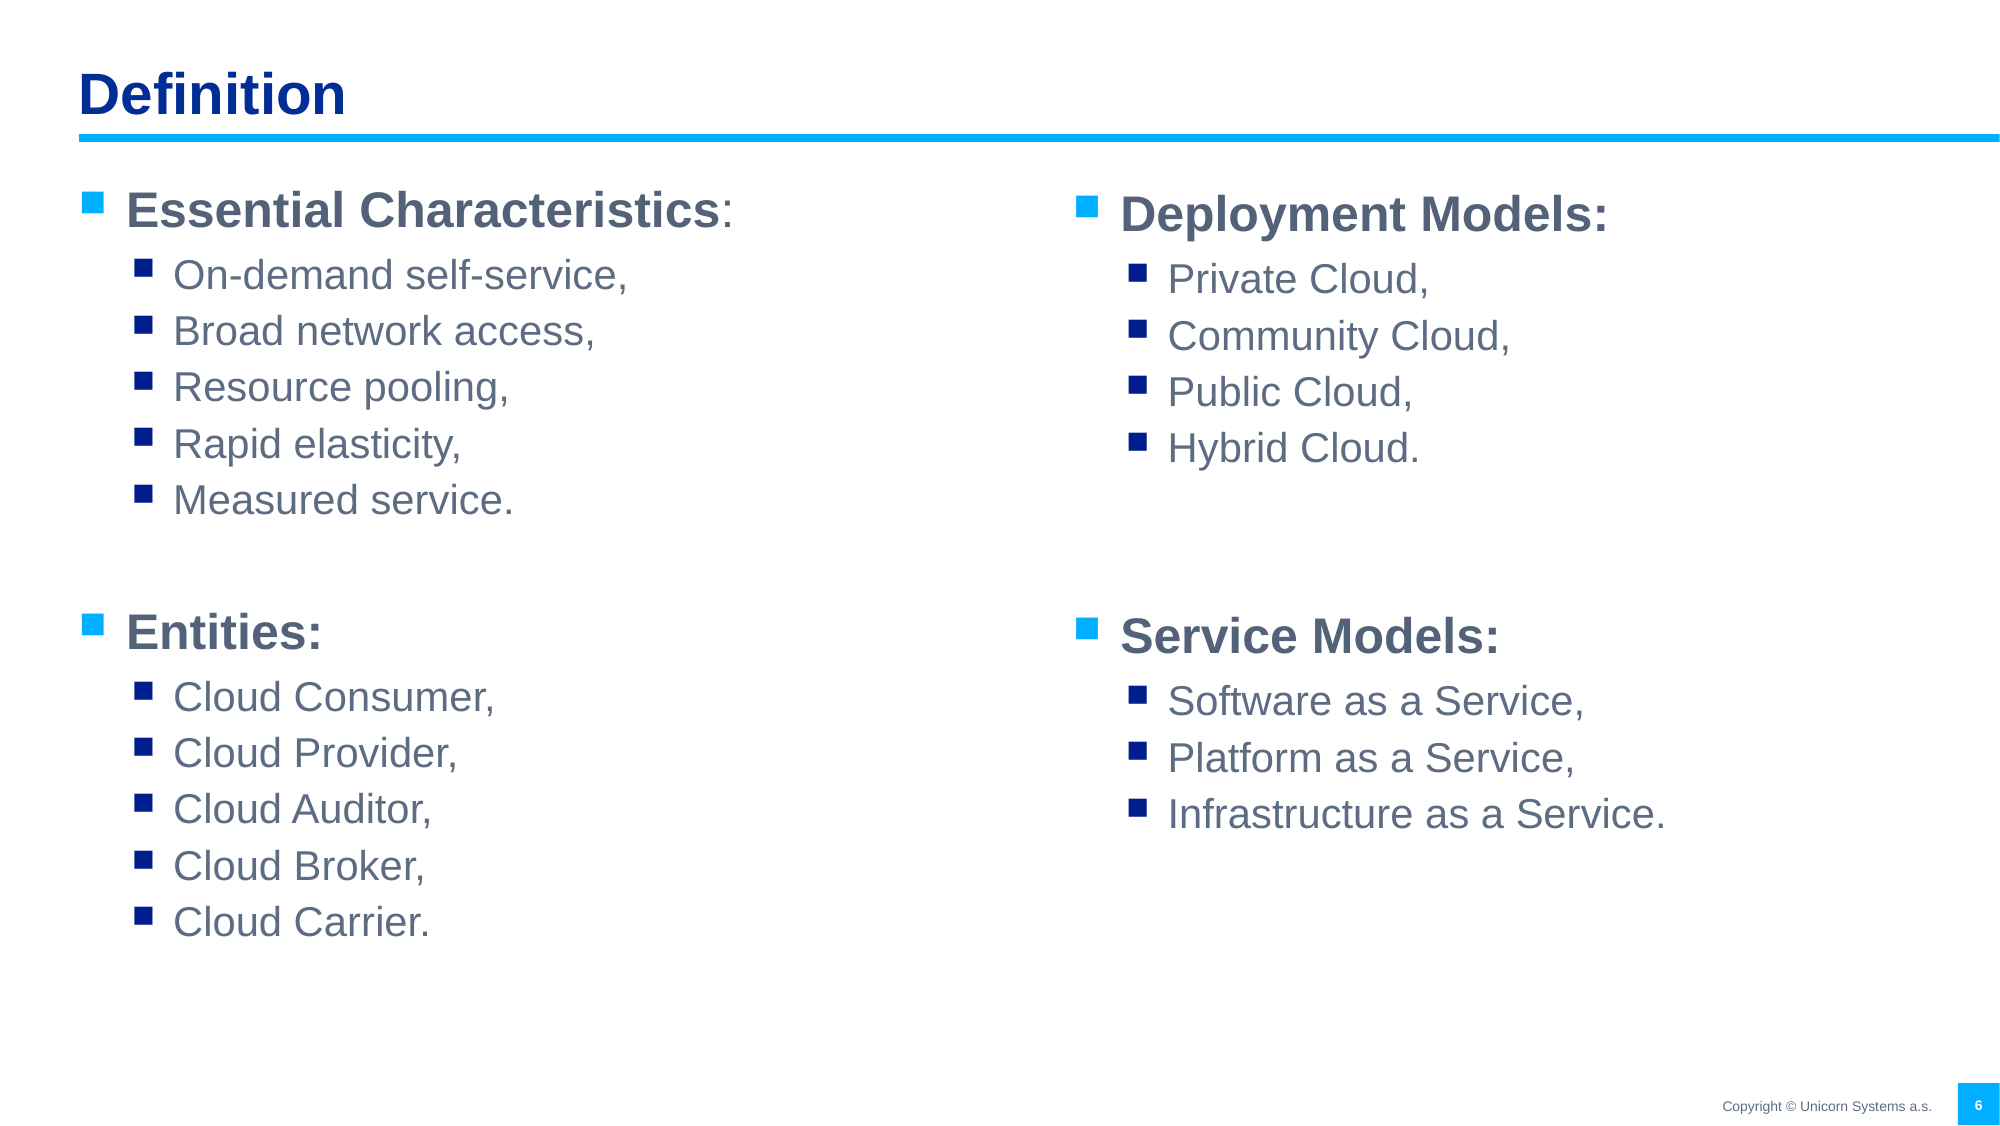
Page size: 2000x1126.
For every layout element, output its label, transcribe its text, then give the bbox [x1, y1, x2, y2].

slide_number 6 [1945, 1074, 2000, 1126]
title Definition [78, 0, 1921, 134]
list Deployment Models: Private Cloud, Community Cloud, Public Cloud, Hybrid Cloud. Service Models: Software as a Service, Platform as a Service, Infrastructure as a Service. [1073, 181, 2000, 1048]
list Essential Characteristics: On-demand self-service, Broad network access, Resource pooling, Rapid elasticity, Measured service. Entities: Cloud Consumer, Cloud Provider, Cloud Auditor, Cloud Broker, Cloud Carrier. [78, 177, 1921, 1076]
footer Copyright © Unicorn Systems a.s. [1273, 1076, 1948, 1126]
